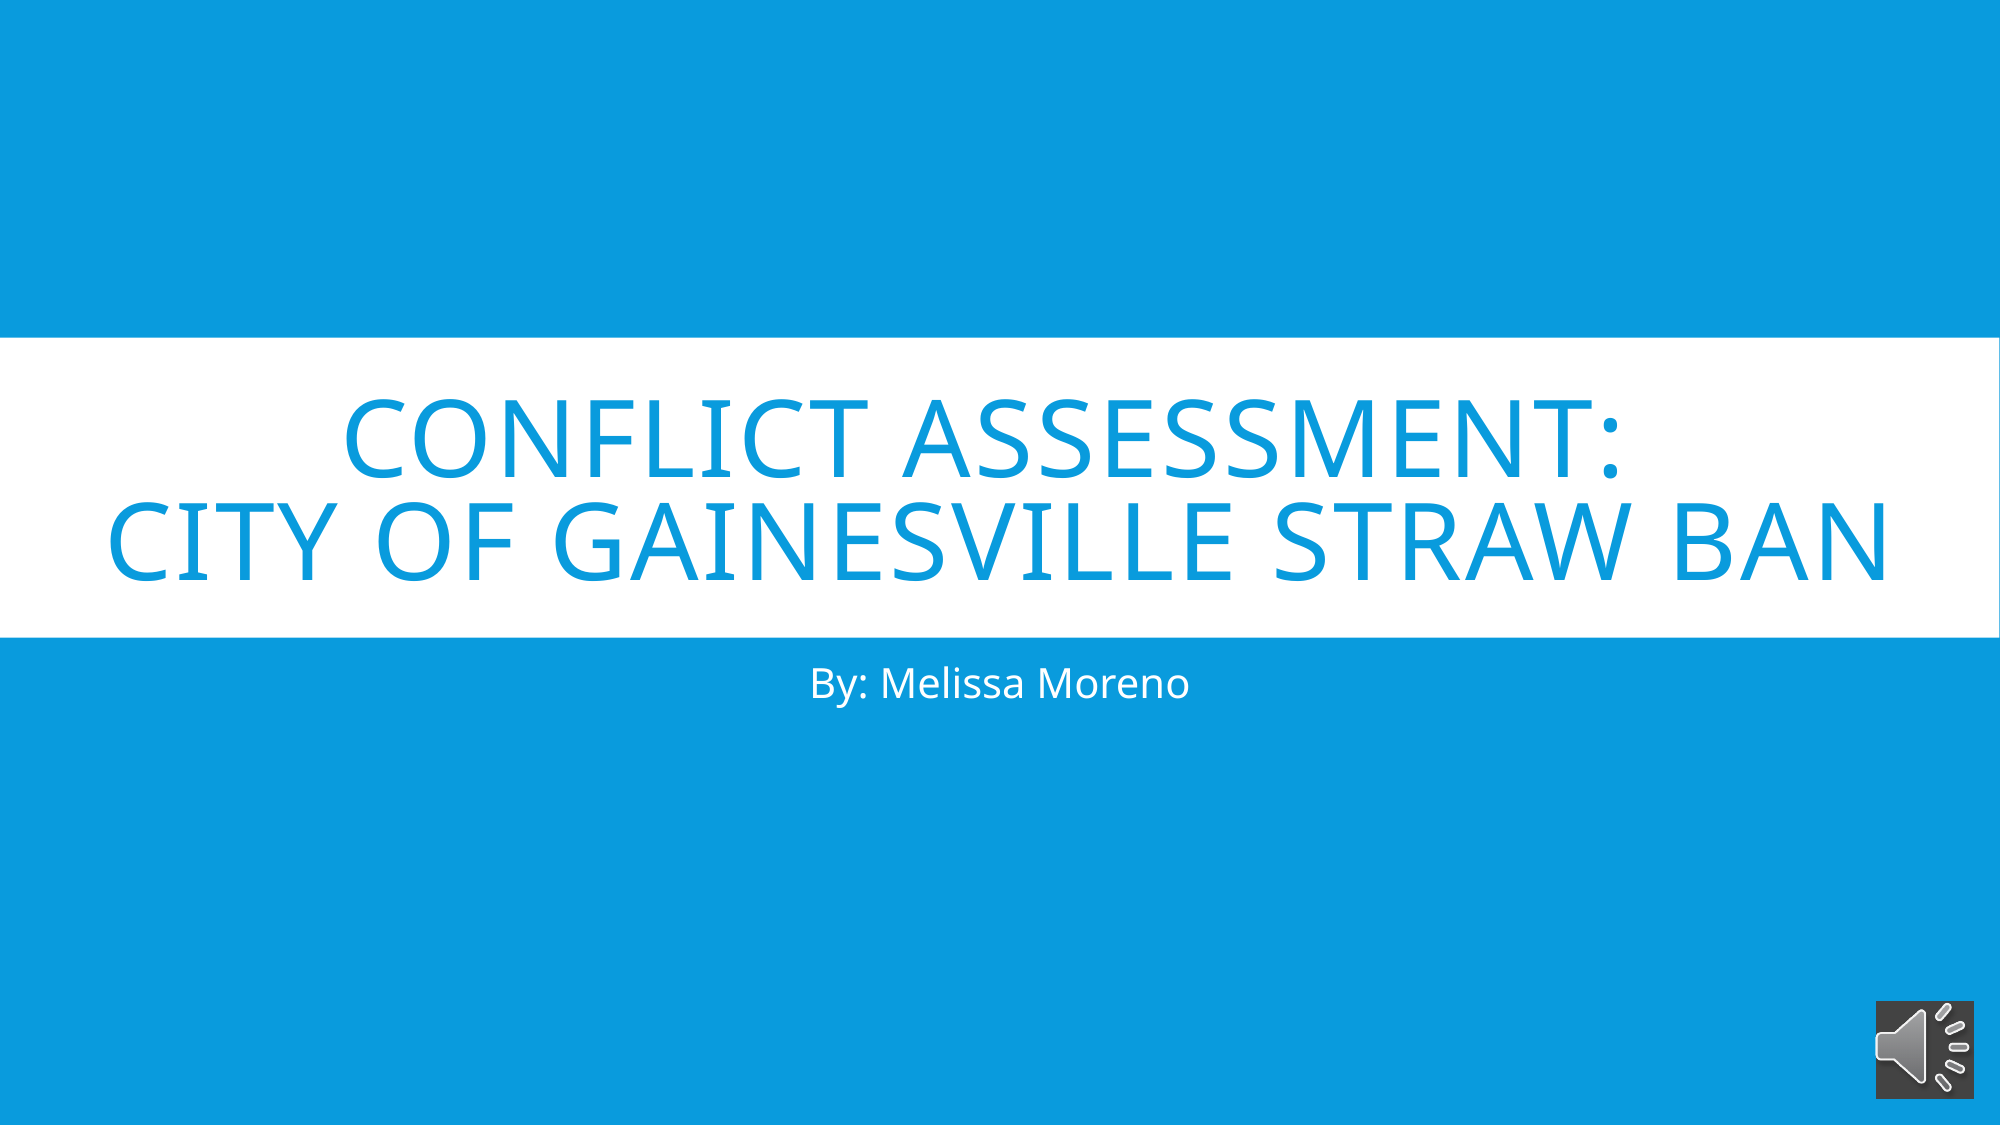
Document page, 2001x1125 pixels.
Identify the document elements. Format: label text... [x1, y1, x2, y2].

subtitle By: Melissa Moreno [249, 655, 1750, 871]
picture [1876, 1002, 1973, 1098]
title Conflict Assessment: City of Gainesville straw ban [60, 355, 1942, 641]
